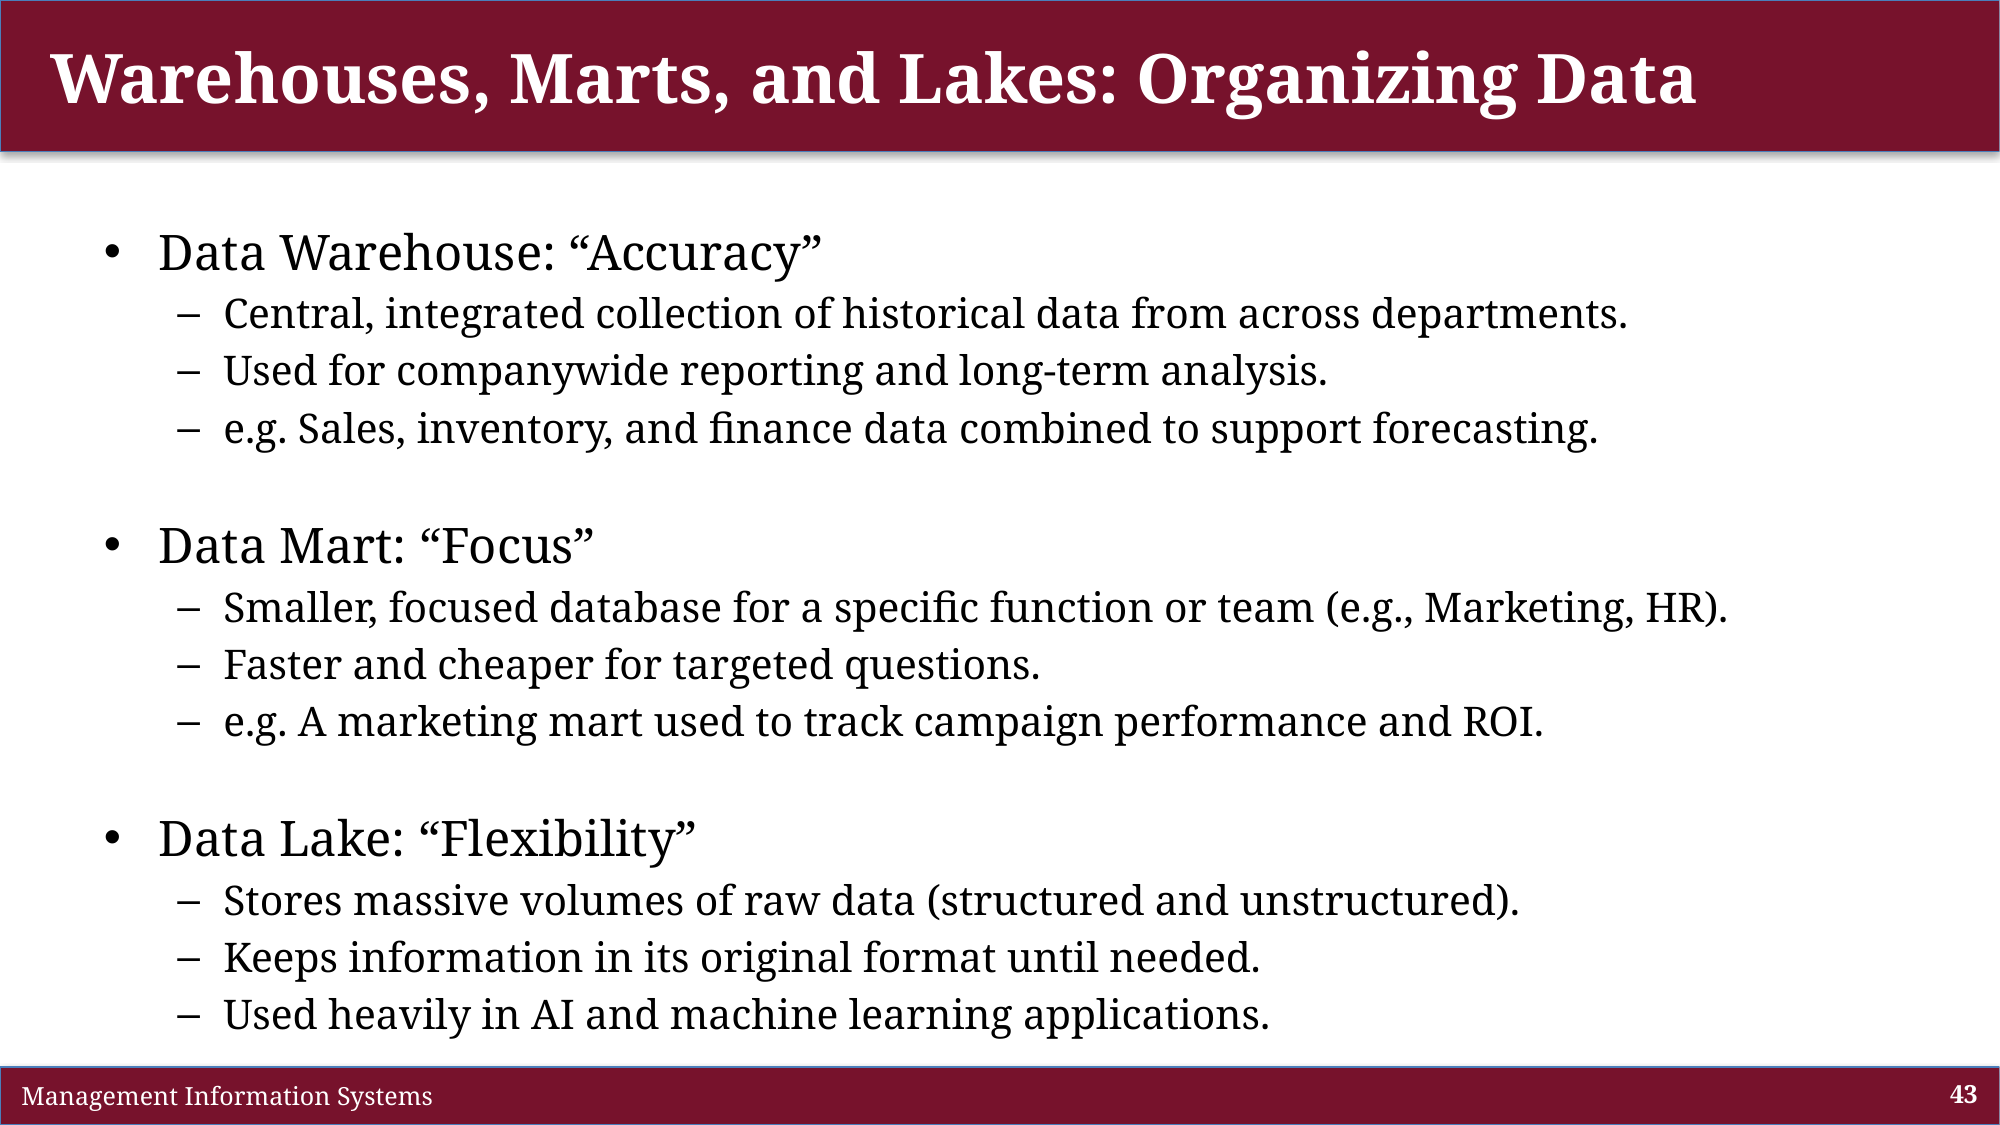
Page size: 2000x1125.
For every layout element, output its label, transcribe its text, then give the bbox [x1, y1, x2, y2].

footer Management Information Systems [0, 1066, 475, 1125]
slide_number 43 [1649, 1066, 2000, 1125]
text_box [475, 1066, 1649, 1125]
list Data Warehouse: “Accuracy” Central, integrated collection of historical data from across departments. Used for companywide reporting and long-term analysis. e.g. Sales, inventory, and finance data combined to support forecasting. Data Mart: “Focus” Smaller, focused database for a specific function or team (e.g., Marketing, HR). Faster and cheaper for targeted questions. e.g. A marketing mart used to track campaign performance and ROI. Data Lake: “Flexibility” Stores massive volumes of raw data (structured and unstructured). Keeps information in its original format until needed. Used heavily in AI and machine learning applications. [88, 213, 1911, 1047]
title Warehouses, Marts, and Lakes: Organizing Data [0, 0, 2000, 152]
